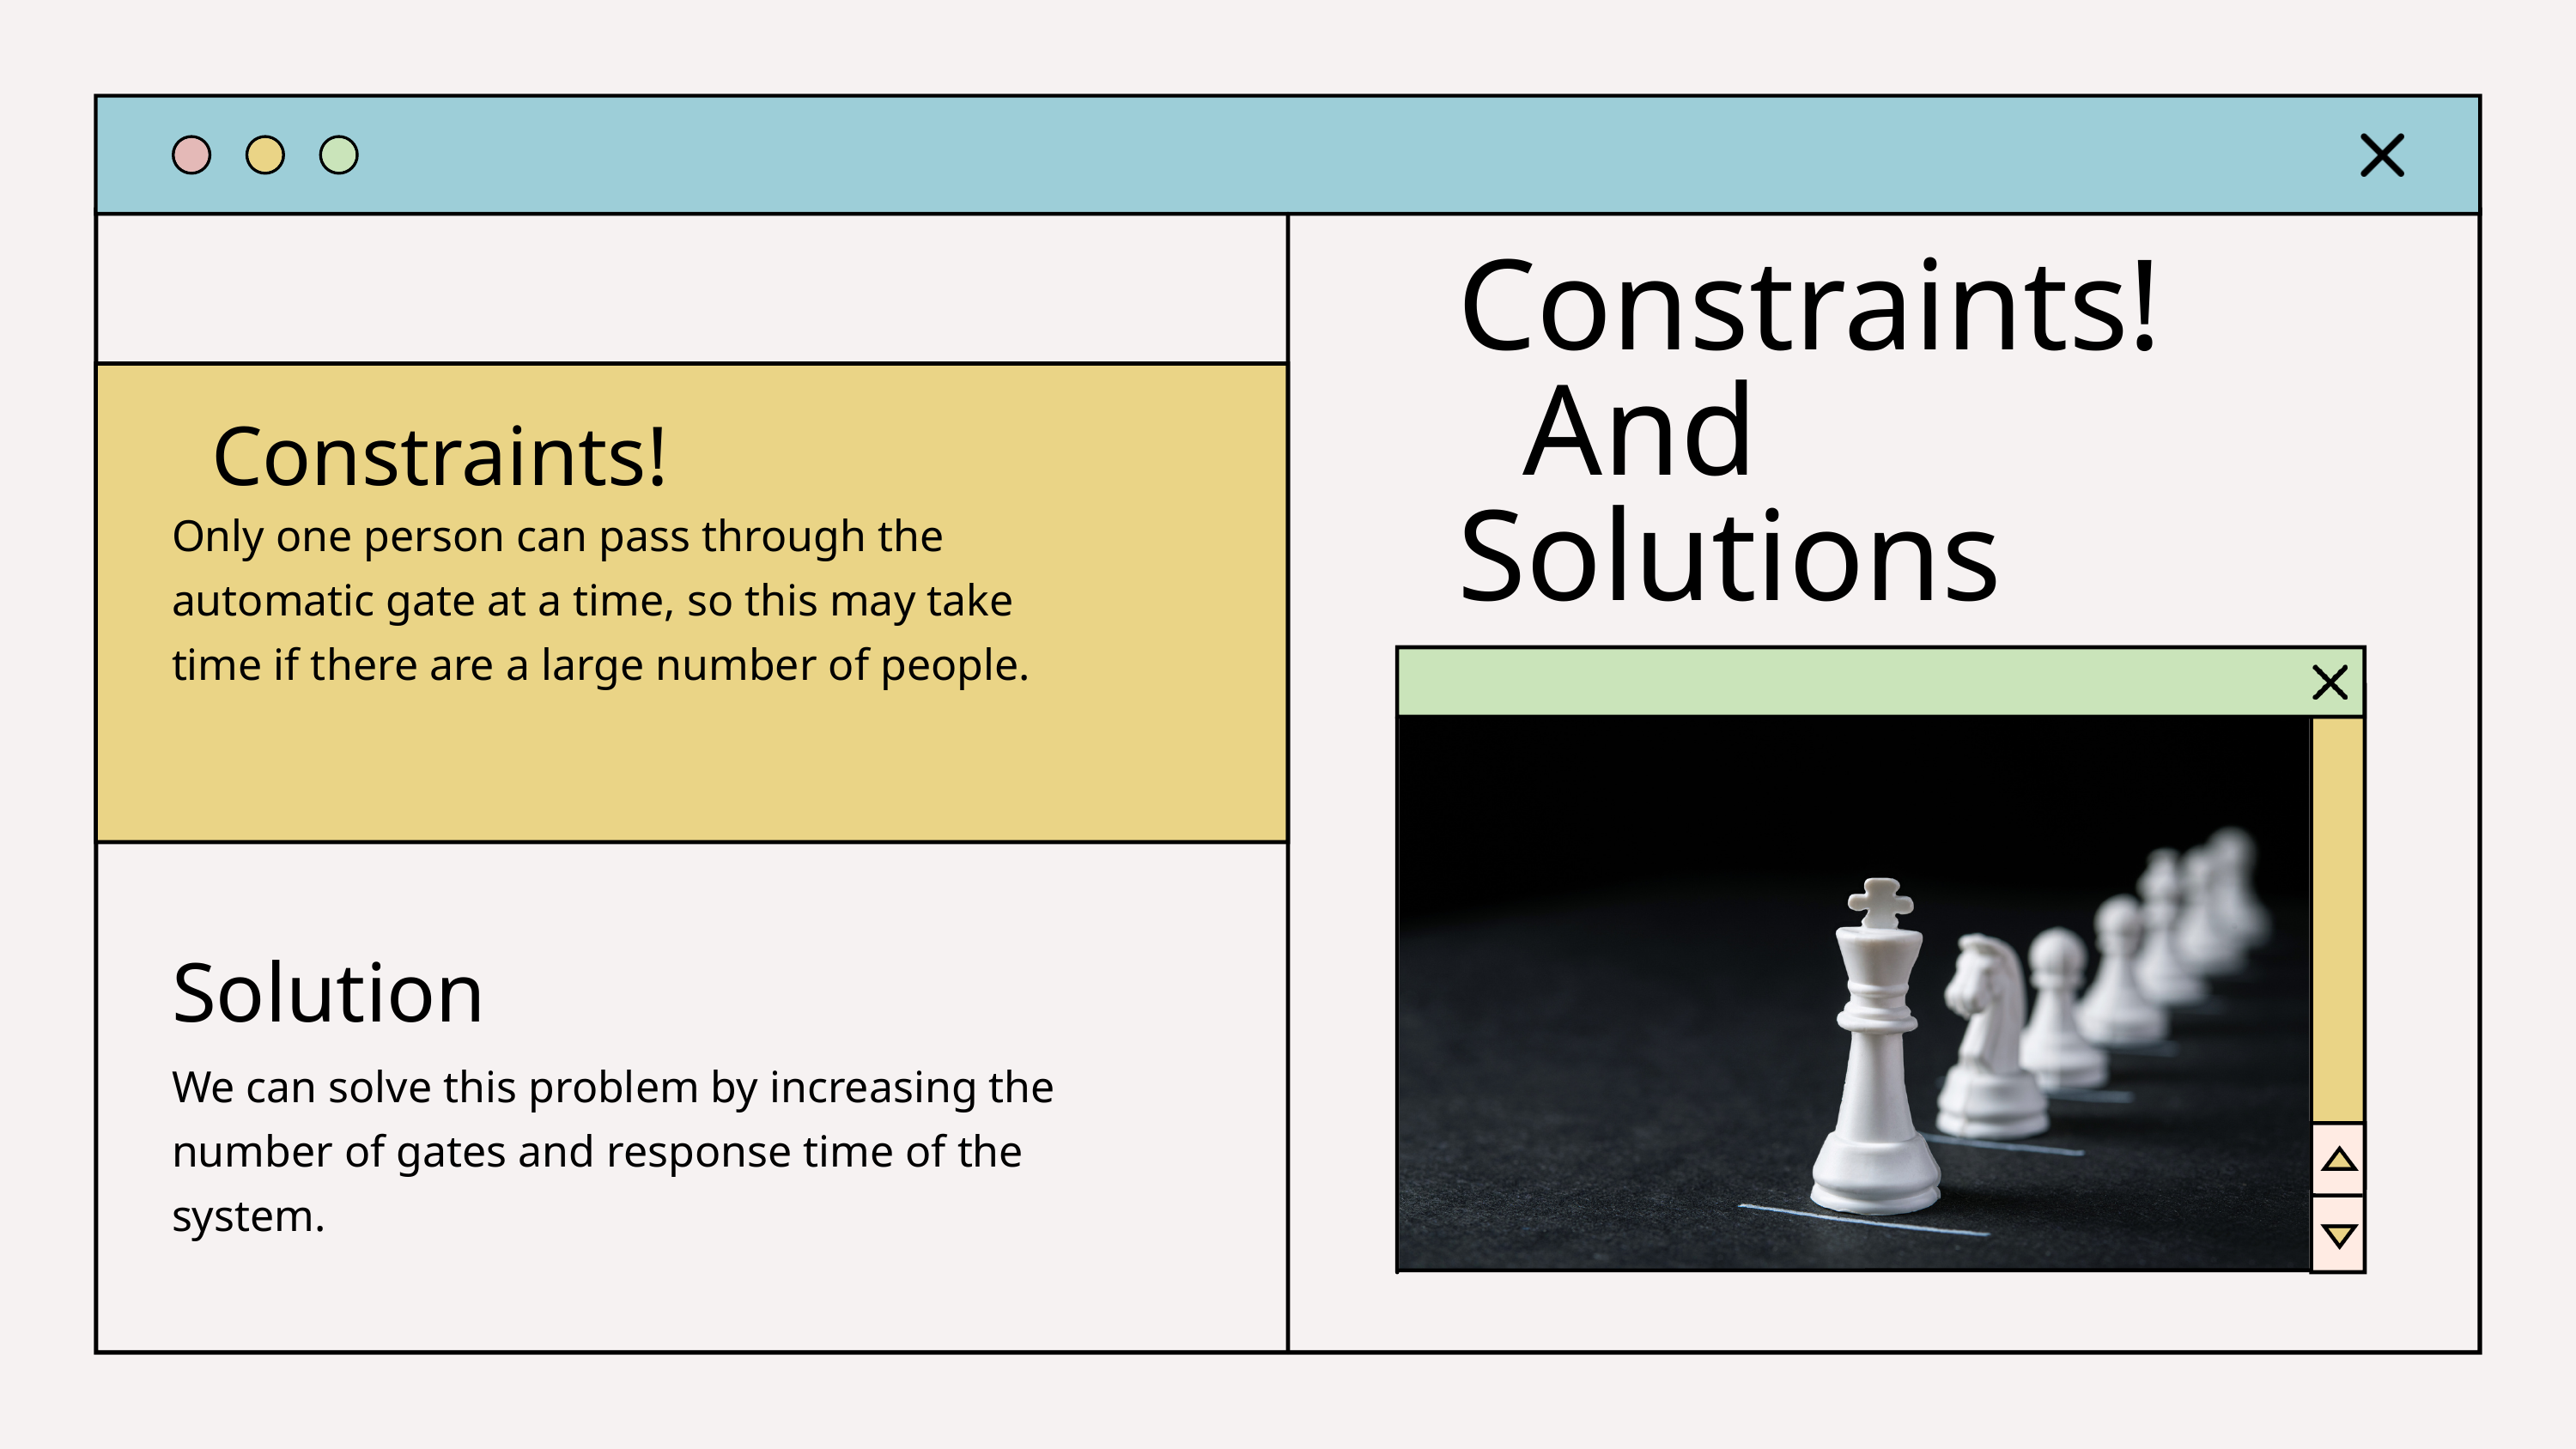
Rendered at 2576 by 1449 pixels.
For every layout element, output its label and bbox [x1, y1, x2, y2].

picture [2360, 132, 2405, 178]
text_box [319, 135, 359, 175]
text_box [2312, 1120, 2367, 1275]
text_box [245, 135, 286, 175]
text_box [94, 226, 2482, 1355]
picture [2312, 664, 2348, 700]
text_box [1399, 718, 2310, 1271]
text_box [1394, 645, 2367, 719]
text_box [171, 135, 212, 175]
picture [2326, 1139, 2353, 1178]
text_box [2312, 724, 2367, 1120]
text_box [94, 361, 1291, 845]
picture [2326, 1217, 2353, 1257]
text_box [94, 94, 2482, 216]
